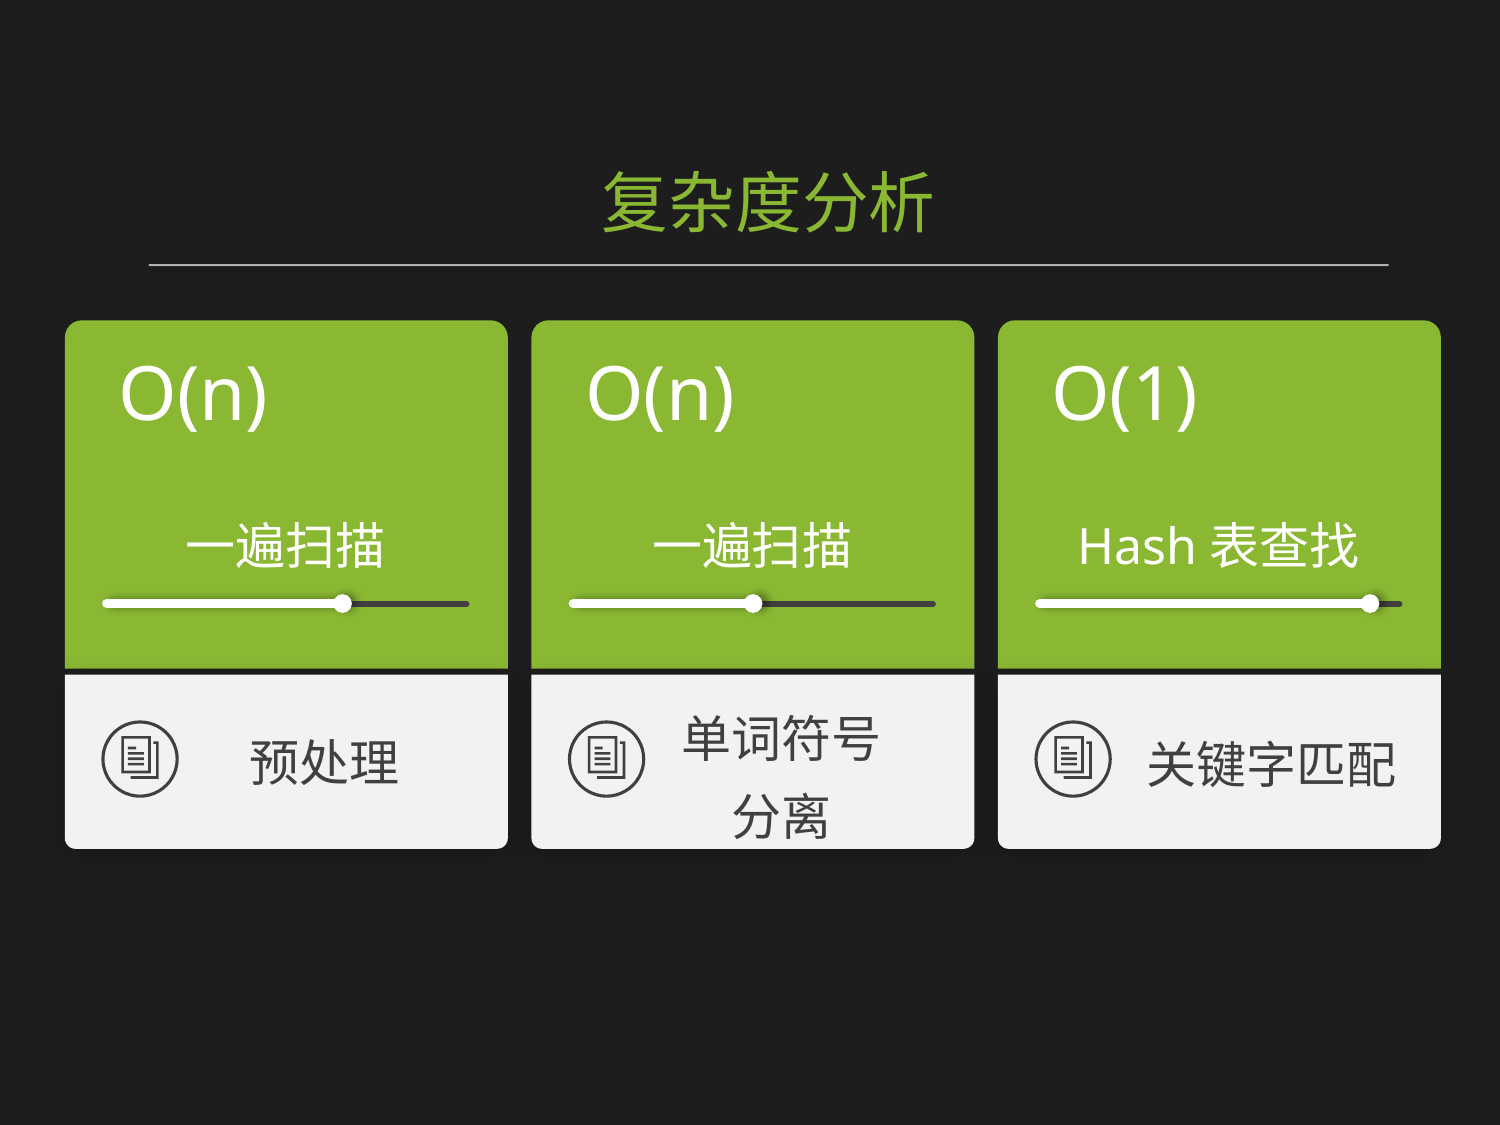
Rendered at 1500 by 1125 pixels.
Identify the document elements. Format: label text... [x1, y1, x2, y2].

text_box [62, 672, 510, 851]
text_box 复杂度分析 [240, 153, 1297, 249]
text_box 关键字匹配 [1125, 707, 1417, 801]
text_box Hash表查找 [1020, 489, 1418, 583]
text_box [529, 318, 977, 671]
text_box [1035, 721, 1111, 797]
text_box O(n) [103, 338, 284, 444]
text_box 一遍扫描 [86, 489, 485, 583]
text_box [529, 672, 977, 851]
text_box 单词符号分离 [646, 682, 918, 853]
text_box [62, 318, 510, 671]
text_box [995, 318, 1443, 671]
text_box 预处理 [188, 706, 461, 800]
text_box 一遍扫描 [553, 489, 951, 583]
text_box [102, 721, 178, 797]
text_box O(n) [570, 338, 750, 444]
text_box O(1) [1036, 338, 1213, 444]
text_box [569, 721, 644, 797]
text_box [995, 672, 1443, 851]
